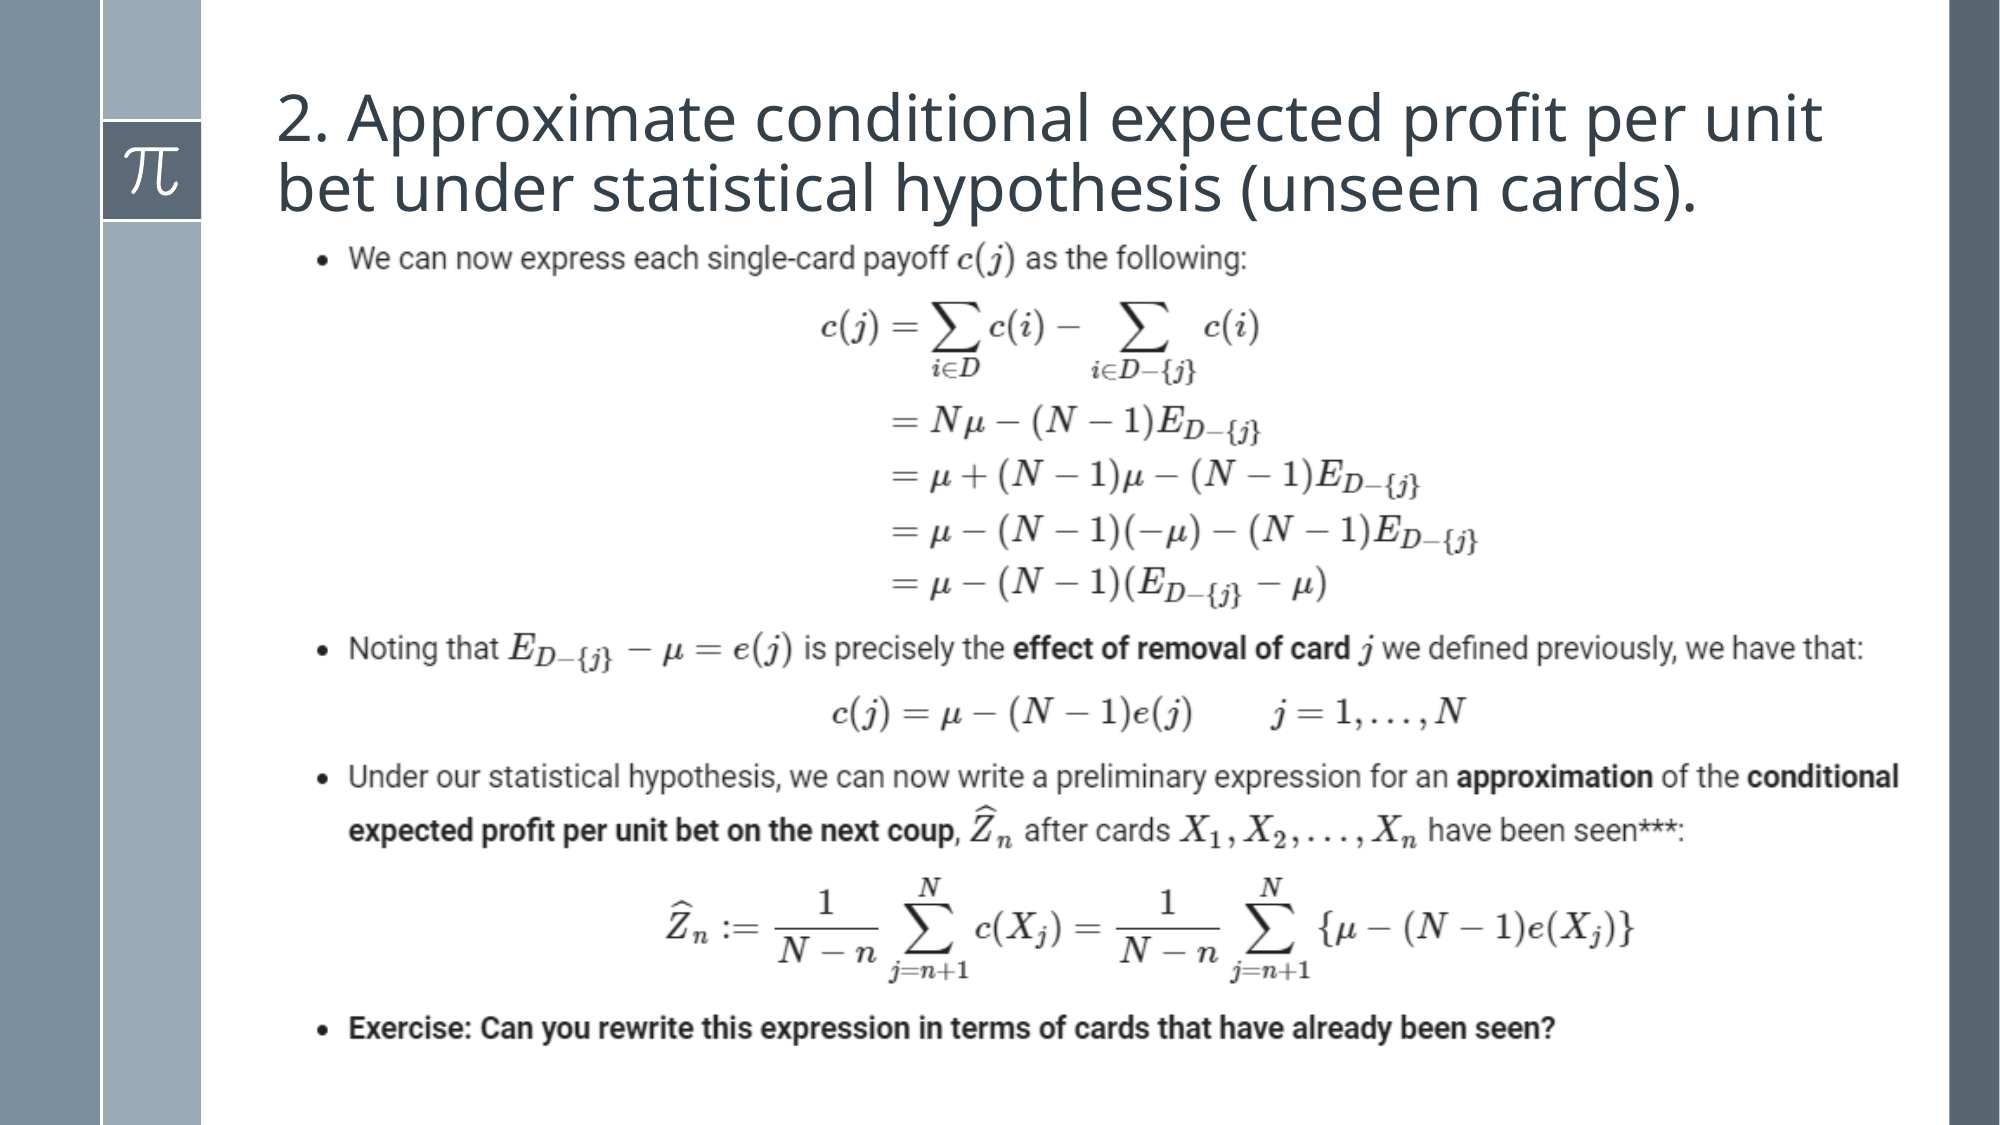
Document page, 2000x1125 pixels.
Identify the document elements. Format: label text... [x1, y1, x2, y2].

title 2. Approximate conditional expected profit per unit bet under statistical hypothesis (unseen cards). [261, 29, 1867, 233]
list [302, 233, 1929, 1060]
